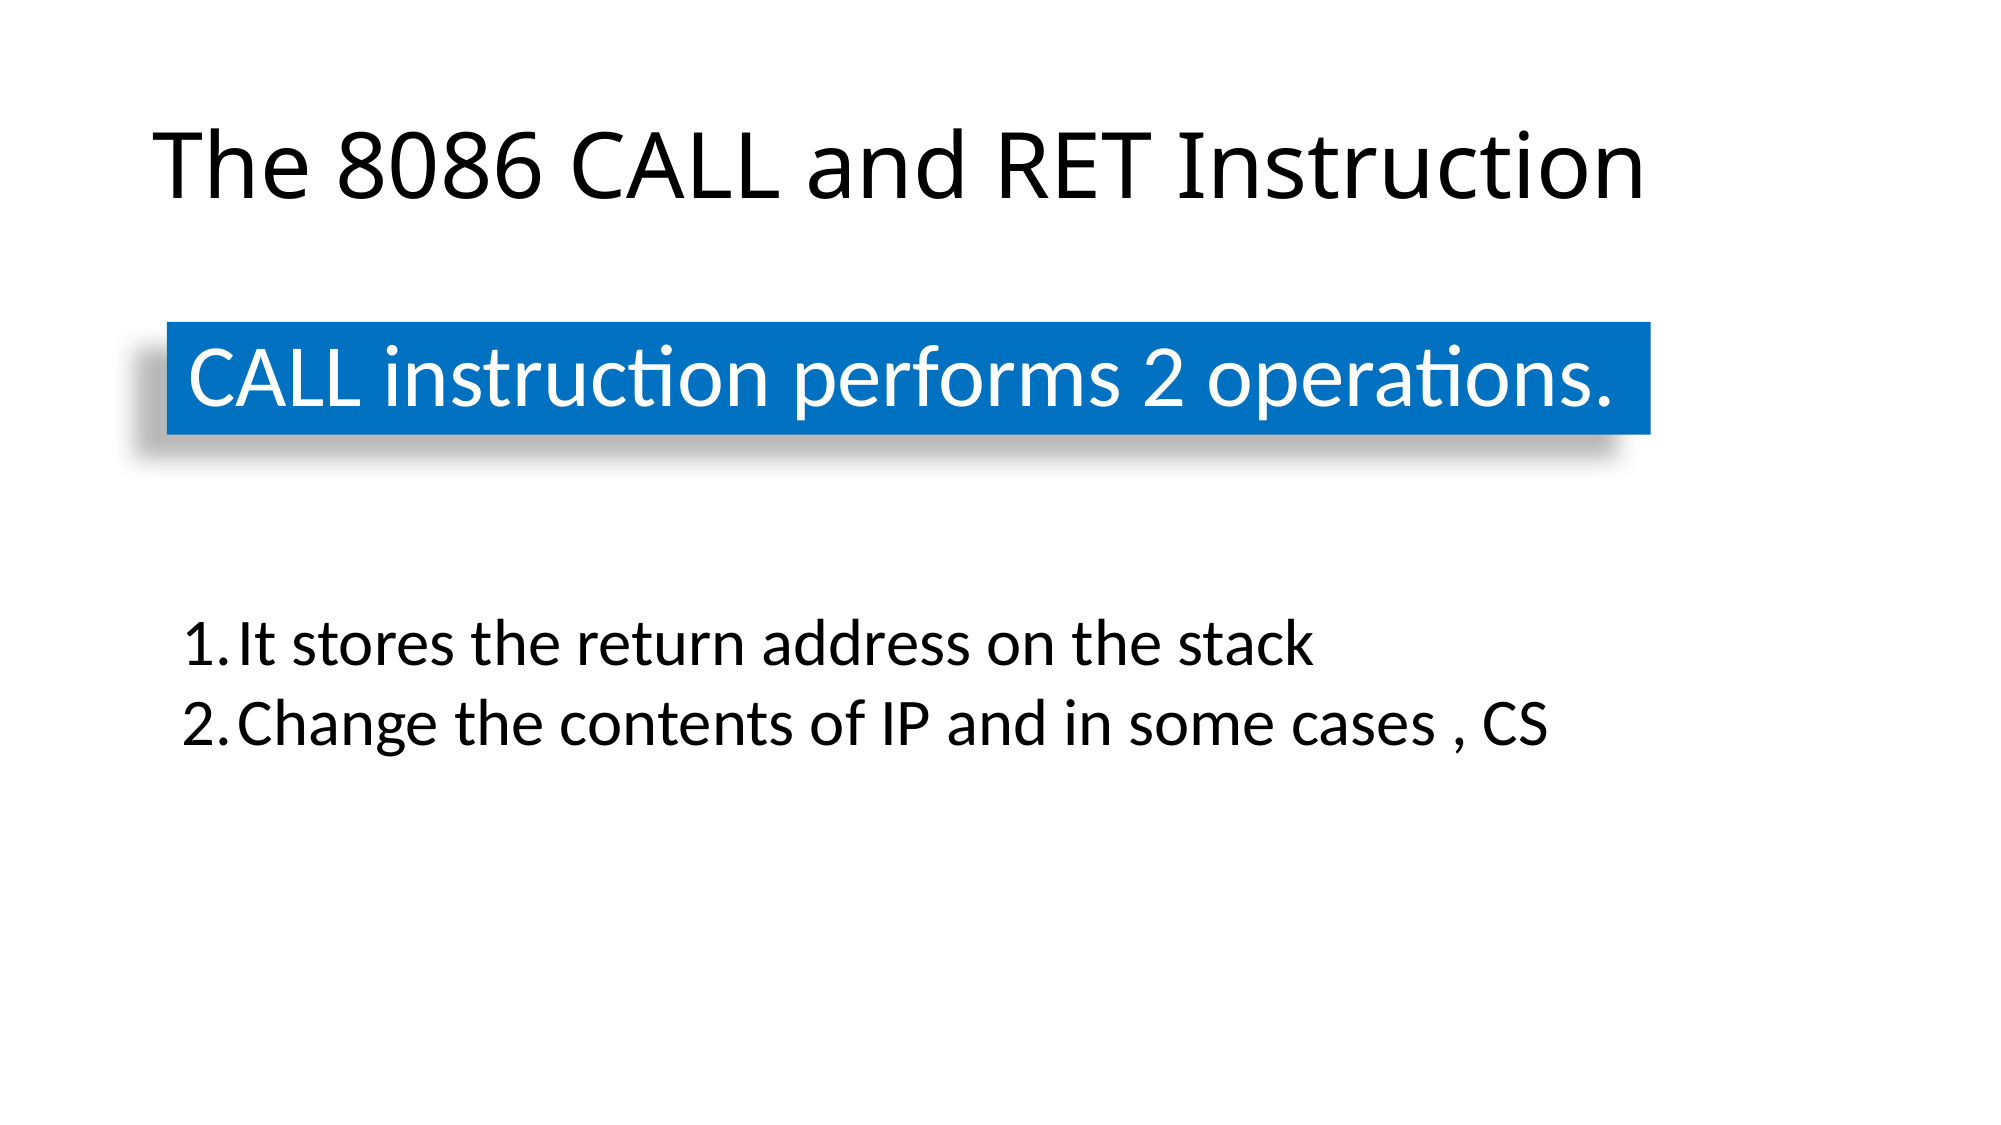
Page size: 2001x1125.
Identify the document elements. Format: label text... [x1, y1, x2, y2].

list CALL instruction performs 2 operations. [166, 321, 1651, 435]
title The 8086 CALL and RET Instruction [137, 59, 1863, 278]
text_box It stores the return address on the stack Change the contents of IP and in some cases , CS [166, 591, 1679, 767]
